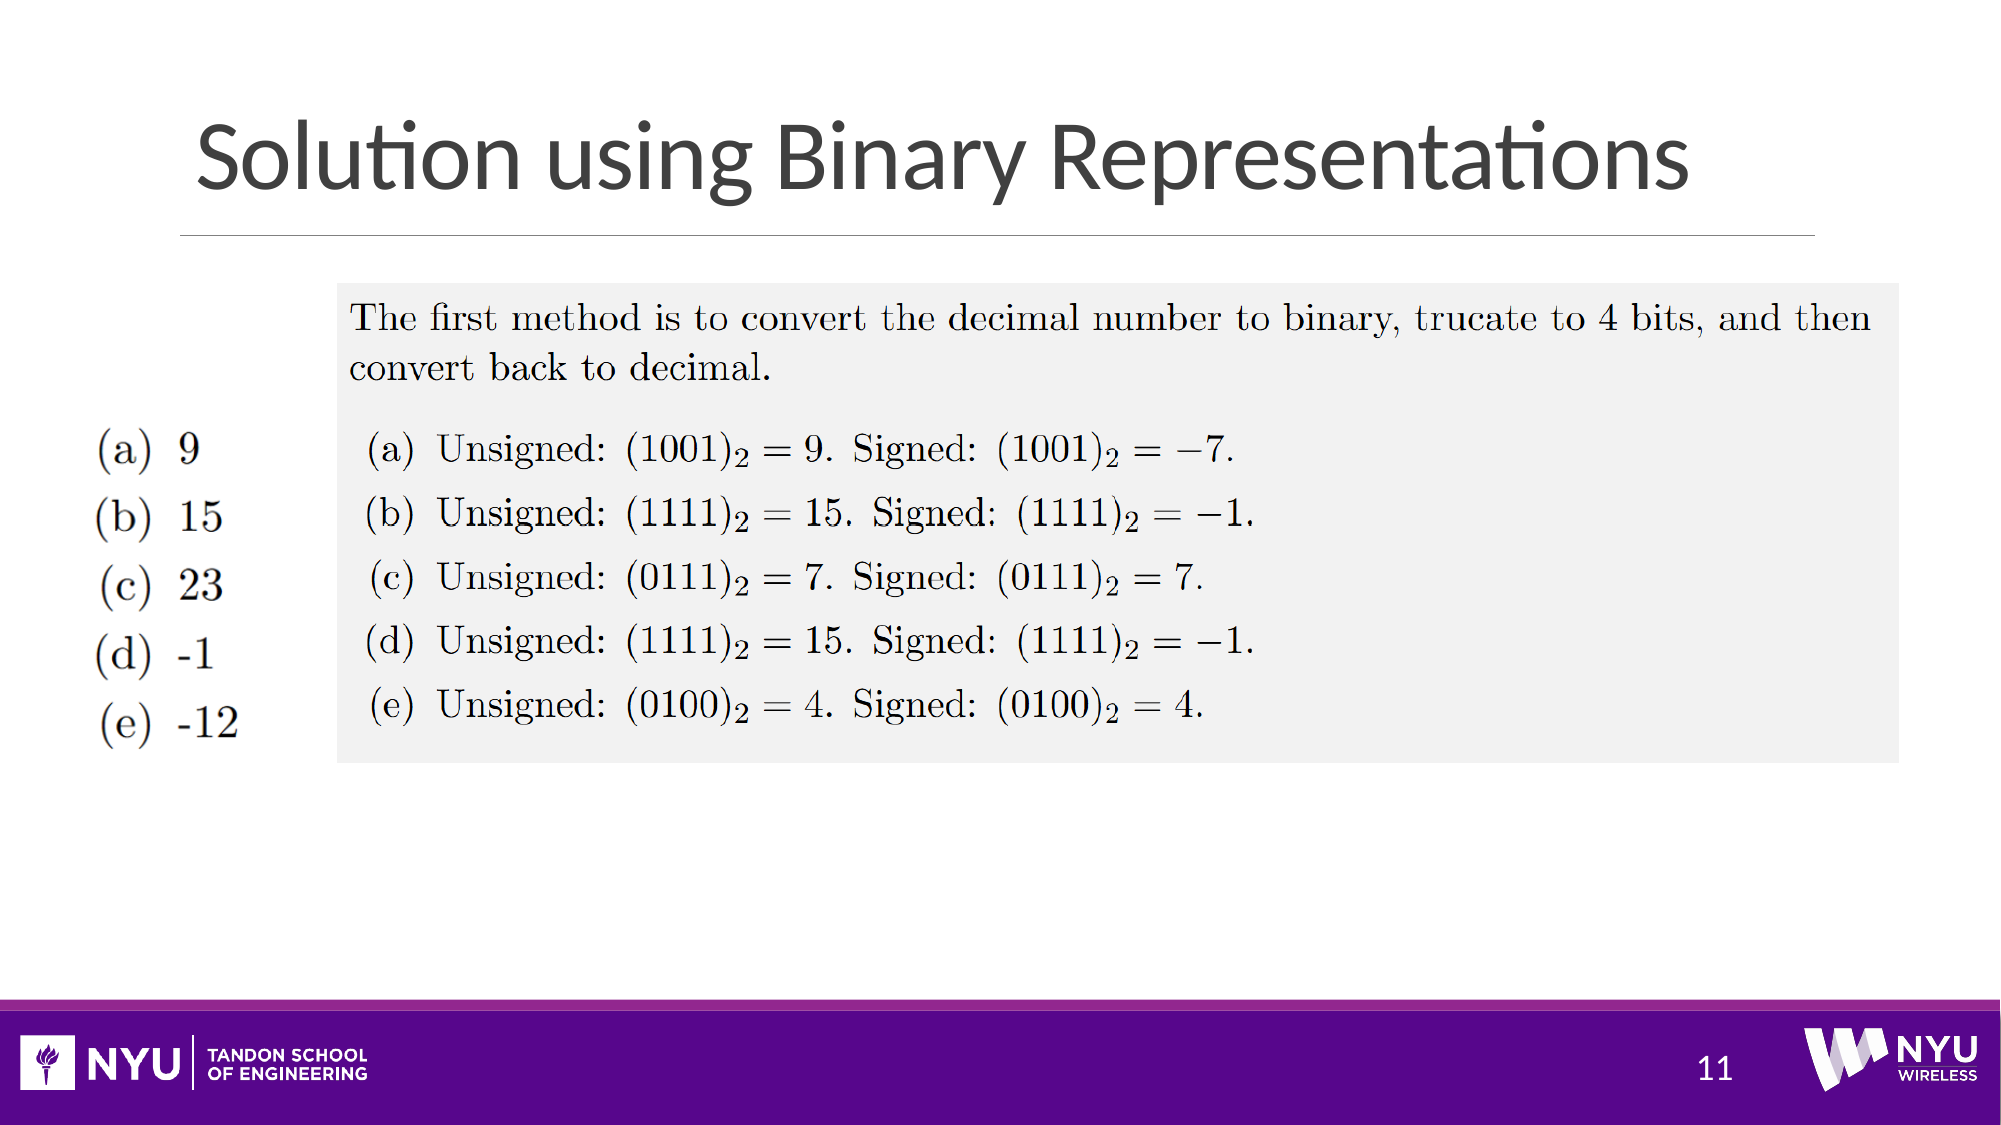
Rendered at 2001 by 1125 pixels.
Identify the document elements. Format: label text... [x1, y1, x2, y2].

picture [55, 388, 318, 821]
title Solution using Binary Representations [180, 47, 1830, 218]
slide_number 11 [1533, 1035, 1749, 1096]
picture [336, 282, 1900, 764]
